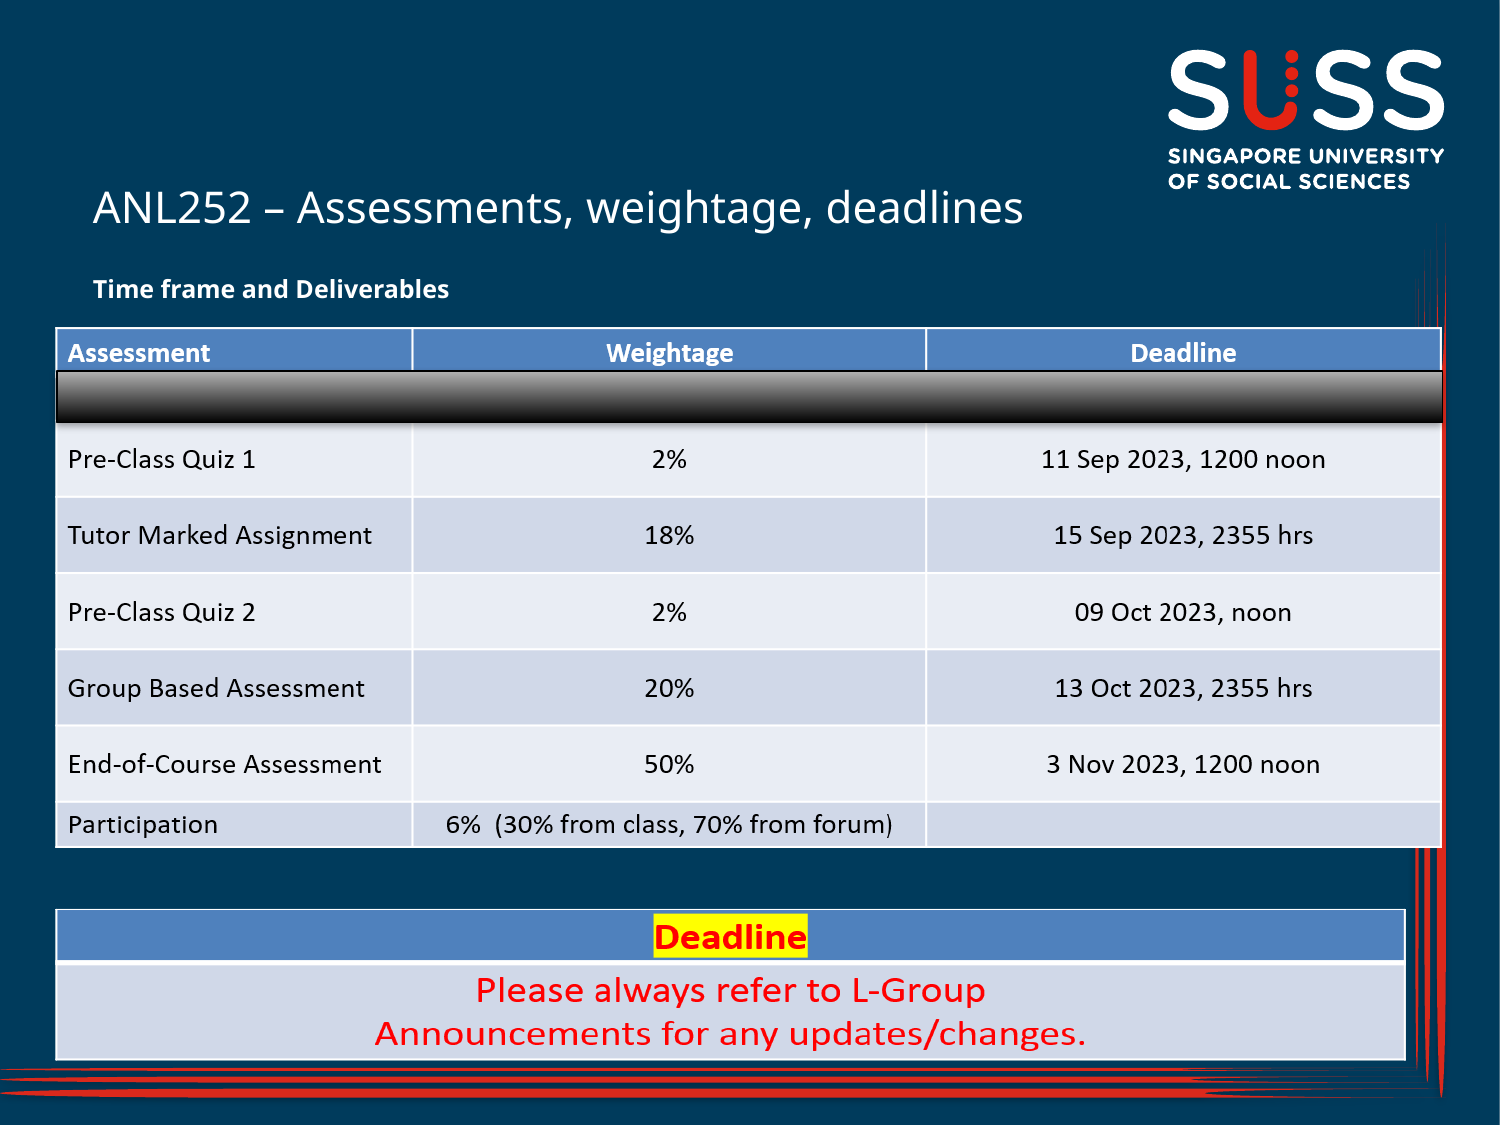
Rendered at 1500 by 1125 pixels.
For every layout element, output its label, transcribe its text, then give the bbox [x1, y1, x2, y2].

title ANL252 – Assessments, weightage, deadlines [81, 173, 1100, 249]
list Time frame and Deliverables [81, 267, 1010, 306]
picture [55, 325, 1445, 858]
picture [55, 902, 1409, 1076]
